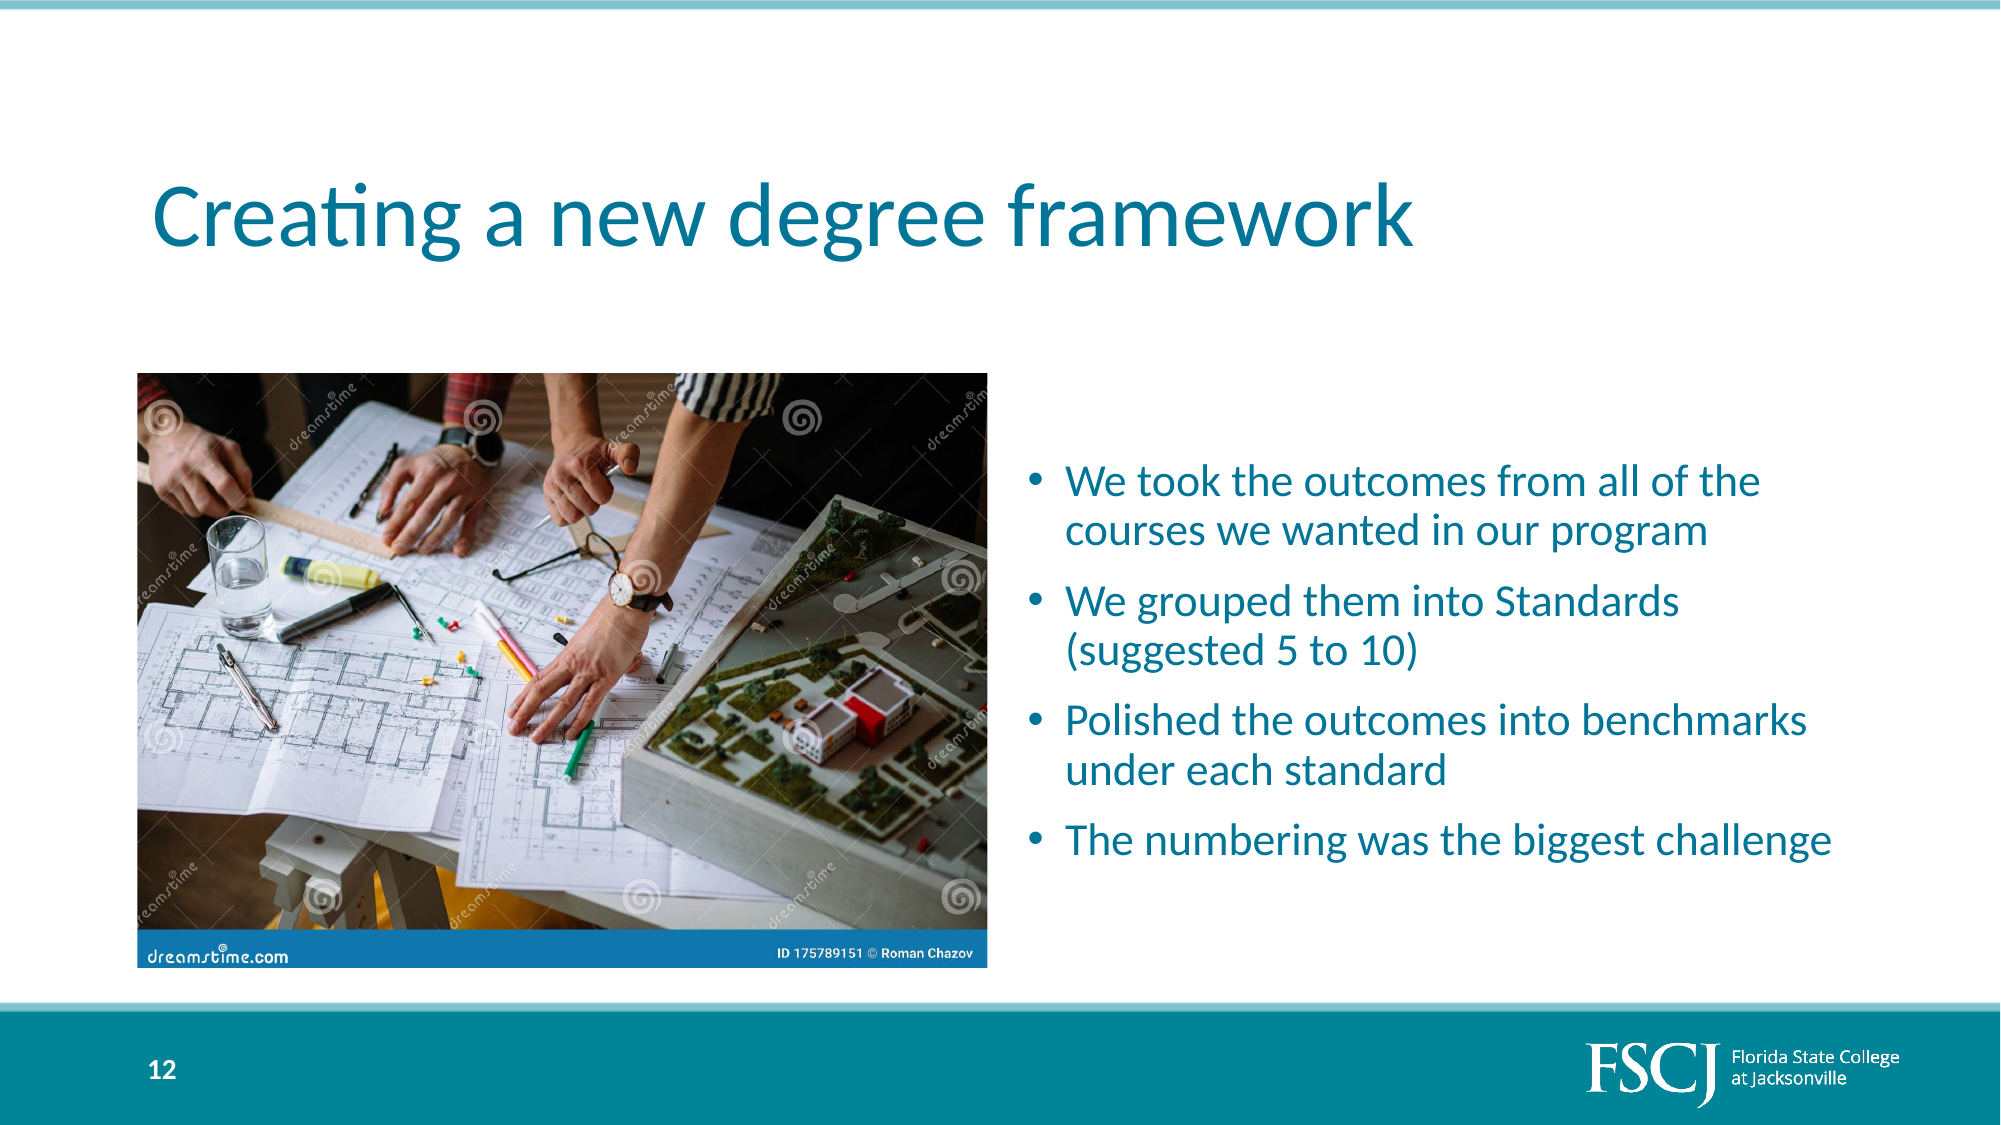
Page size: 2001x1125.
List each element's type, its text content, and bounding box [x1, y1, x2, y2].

list We took the outcomes from all of the courses we wanted in our program We grouped them into Standards (suggested 5 to 10) Polished the outcomes into benchmarks under each standard The numbering was the biggest challenge [1012, 373, 1863, 968]
picture [0, 0, 2001, 1125]
title Creating a new degree framework [137, 108, 1863, 326]
